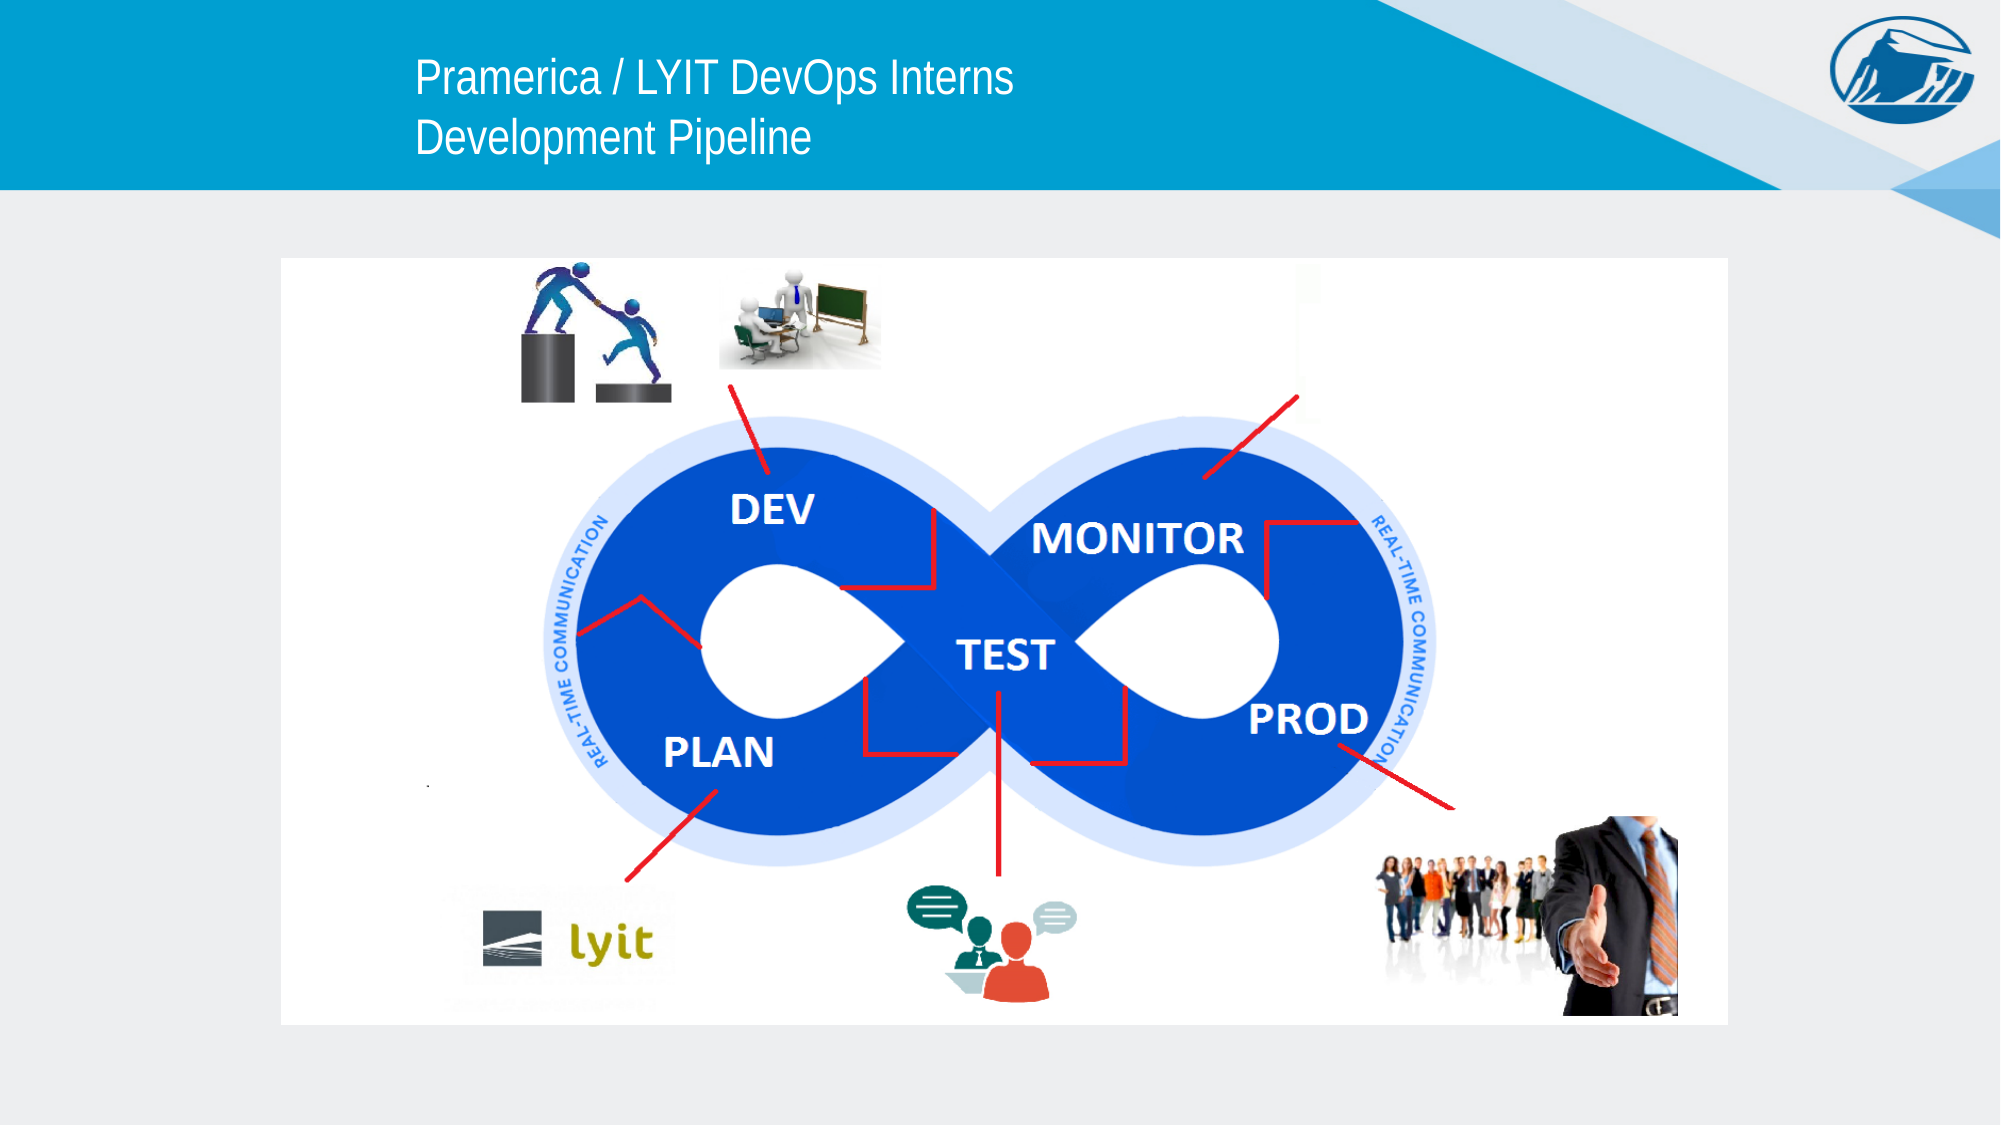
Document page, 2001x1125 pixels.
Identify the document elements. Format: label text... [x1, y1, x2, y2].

picture [0, 0, 2001, 1125]
text_box Pramerica / LYIT DevOps Interns Development Pipeline [399, 37, 1275, 173]
